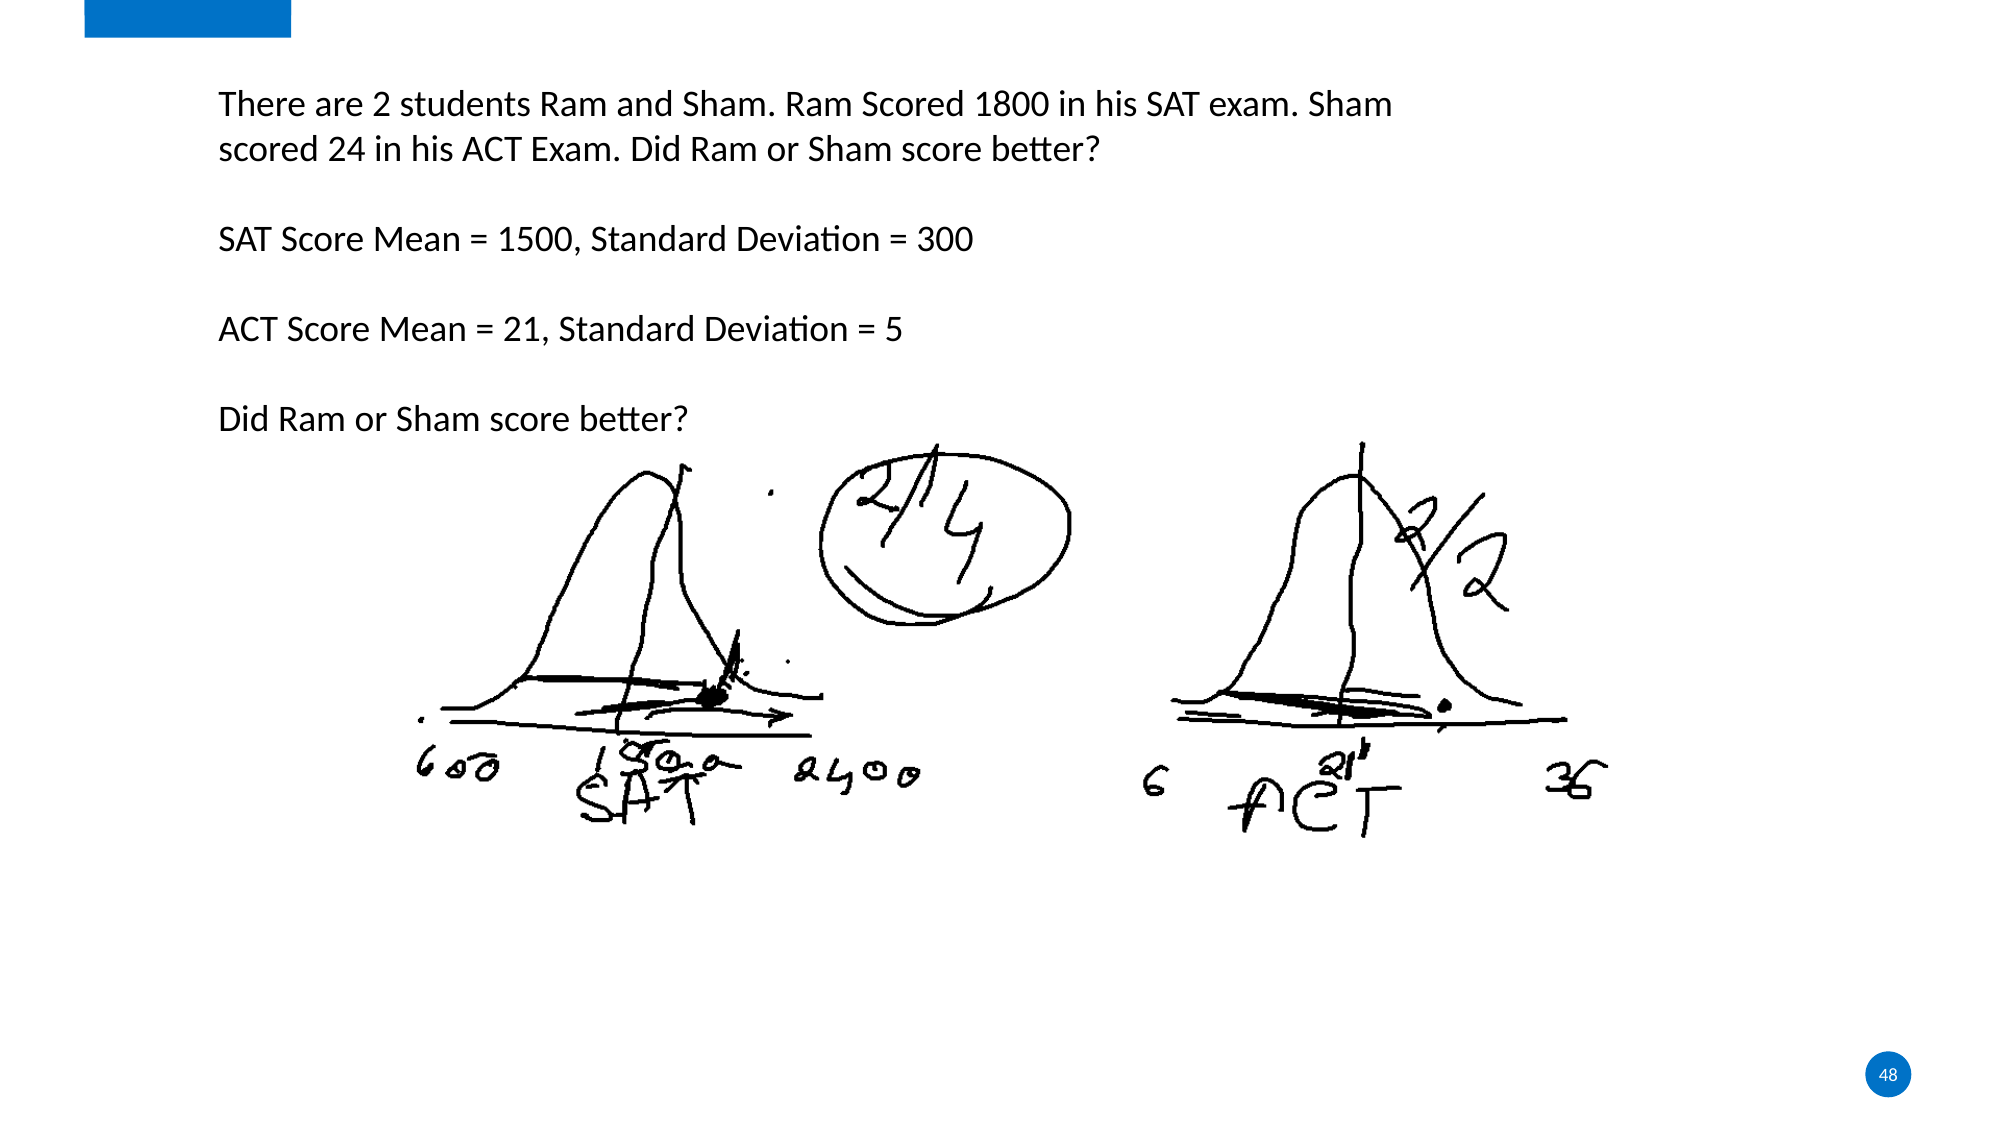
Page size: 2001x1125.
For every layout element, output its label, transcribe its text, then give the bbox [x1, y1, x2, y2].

slide_number 48 [1864, 1059, 1913, 1090]
text_box There are 2 students Ram and Sham. Ram Scored 1800 in his SAT exam. Sham scored 24 in his ACT Exam. Did Ram or Sham score better? SAT Score Mean = 1500, Standard Deviation = 300 ACT Score Mean = 21, Standard Deviation = 5 Did Ram or Sham score better? [203, 71, 1463, 491]
picture [370, 283, 1630, 842]
